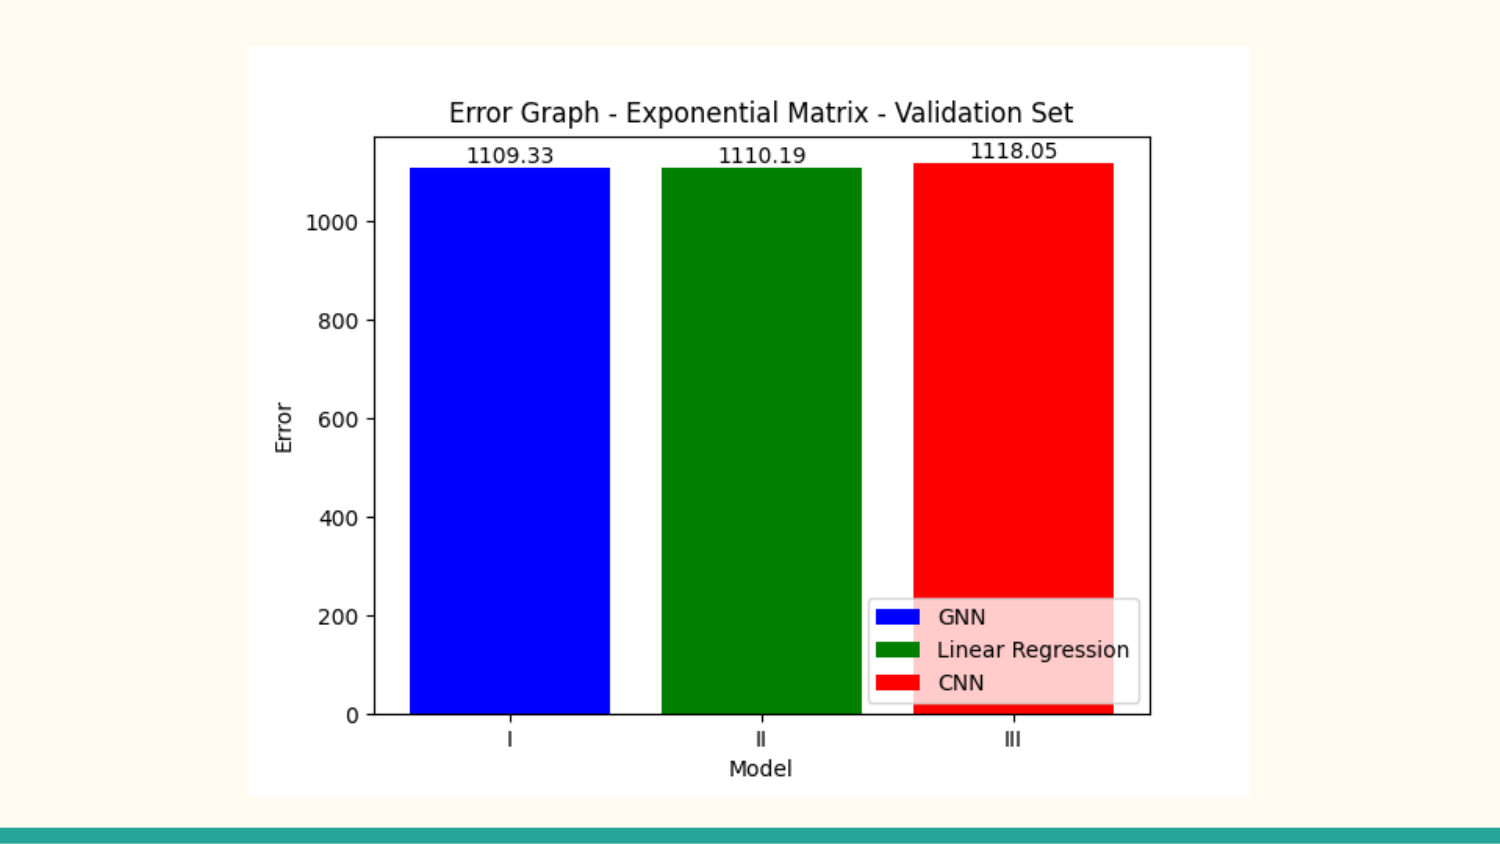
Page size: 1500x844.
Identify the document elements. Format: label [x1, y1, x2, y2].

picture [249, 46, 1251, 798]
